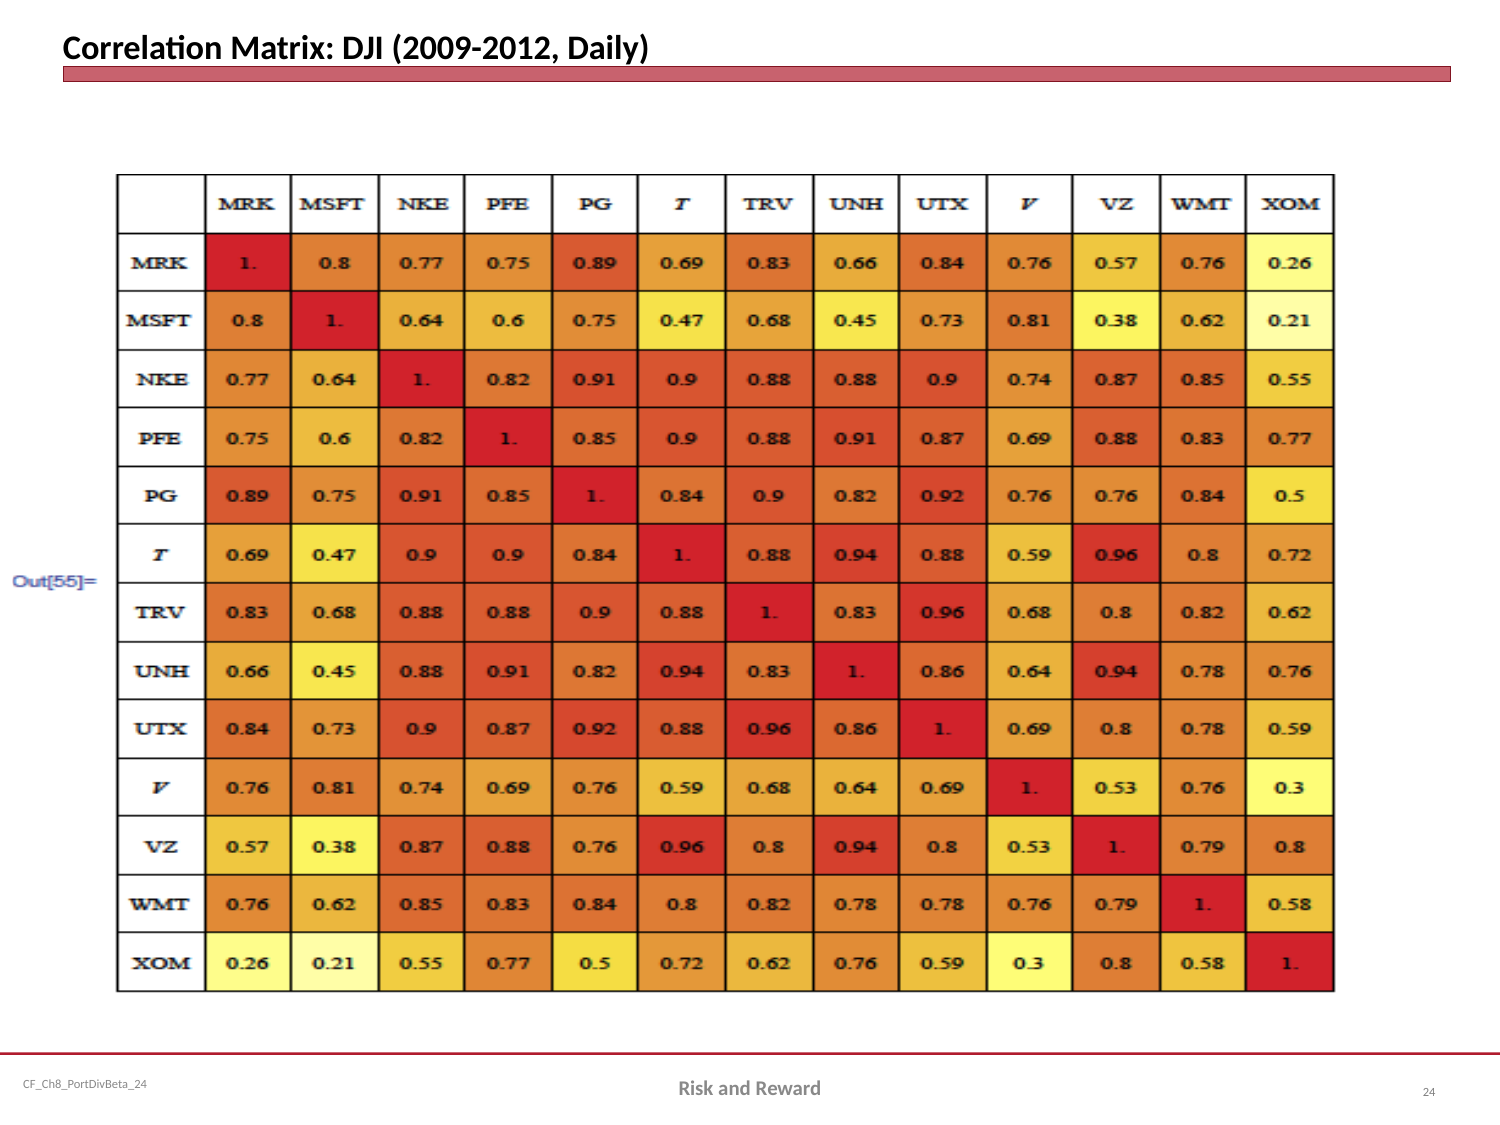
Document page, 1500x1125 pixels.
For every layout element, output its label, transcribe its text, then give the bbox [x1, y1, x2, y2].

slide_number 24 [1375, 1061, 1451, 1122]
footer Risk and Reward [512, 1056, 988, 1117]
title Correlation Matrix: DJI (2009-2012, Daily) [62, 6, 1451, 67]
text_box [12, 174, 1338, 994]
